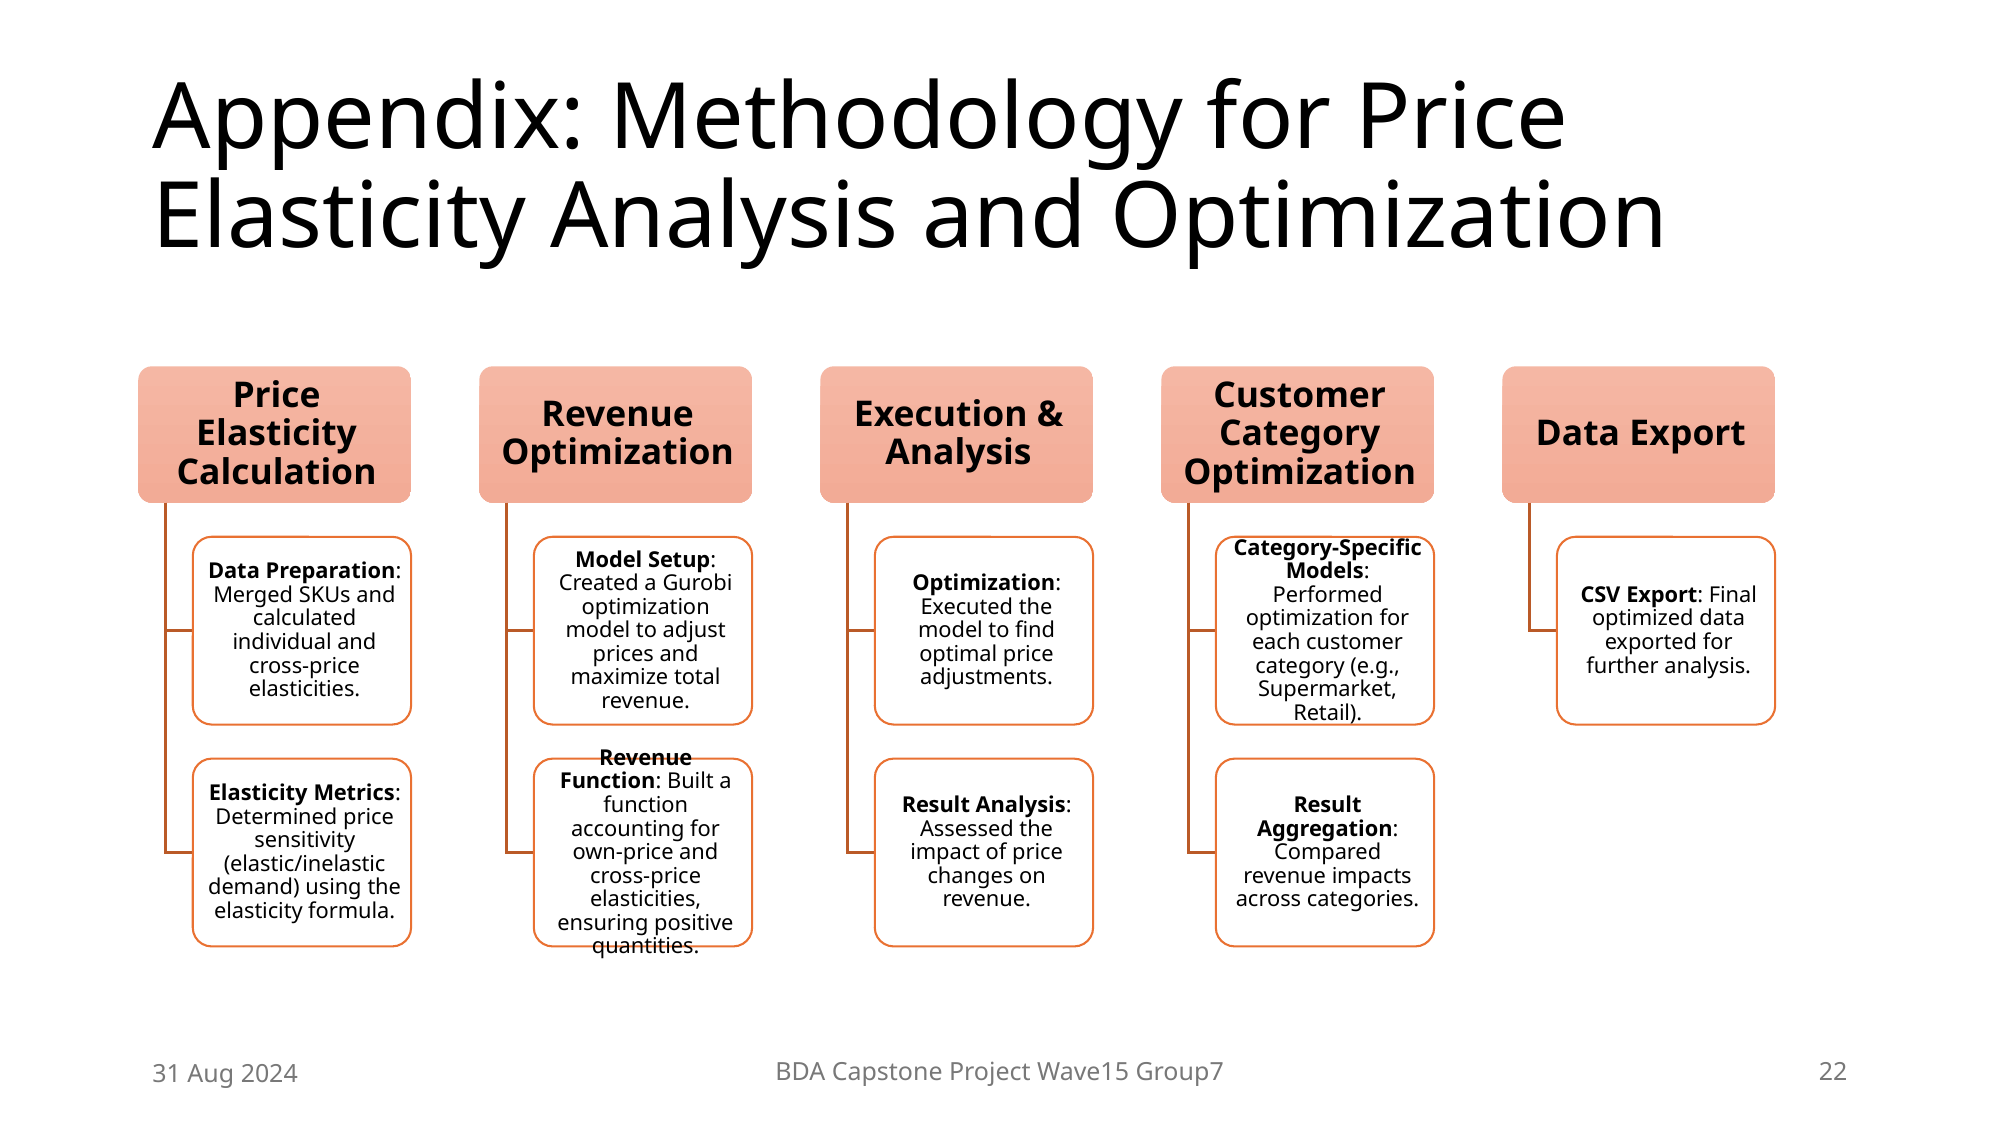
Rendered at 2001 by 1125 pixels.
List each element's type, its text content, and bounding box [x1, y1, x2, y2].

slide_number 22 [1412, 1042, 1863, 1103]
title Appendix: Methodology for Price Elasticity Analysis and Optimization [137, 59, 1863, 278]
footer BDA Capstone Project Wave15 Group7 [662, 1042, 1338, 1103]
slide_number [137, 1042, 588, 1103]
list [136, 342, 1777, 970]
